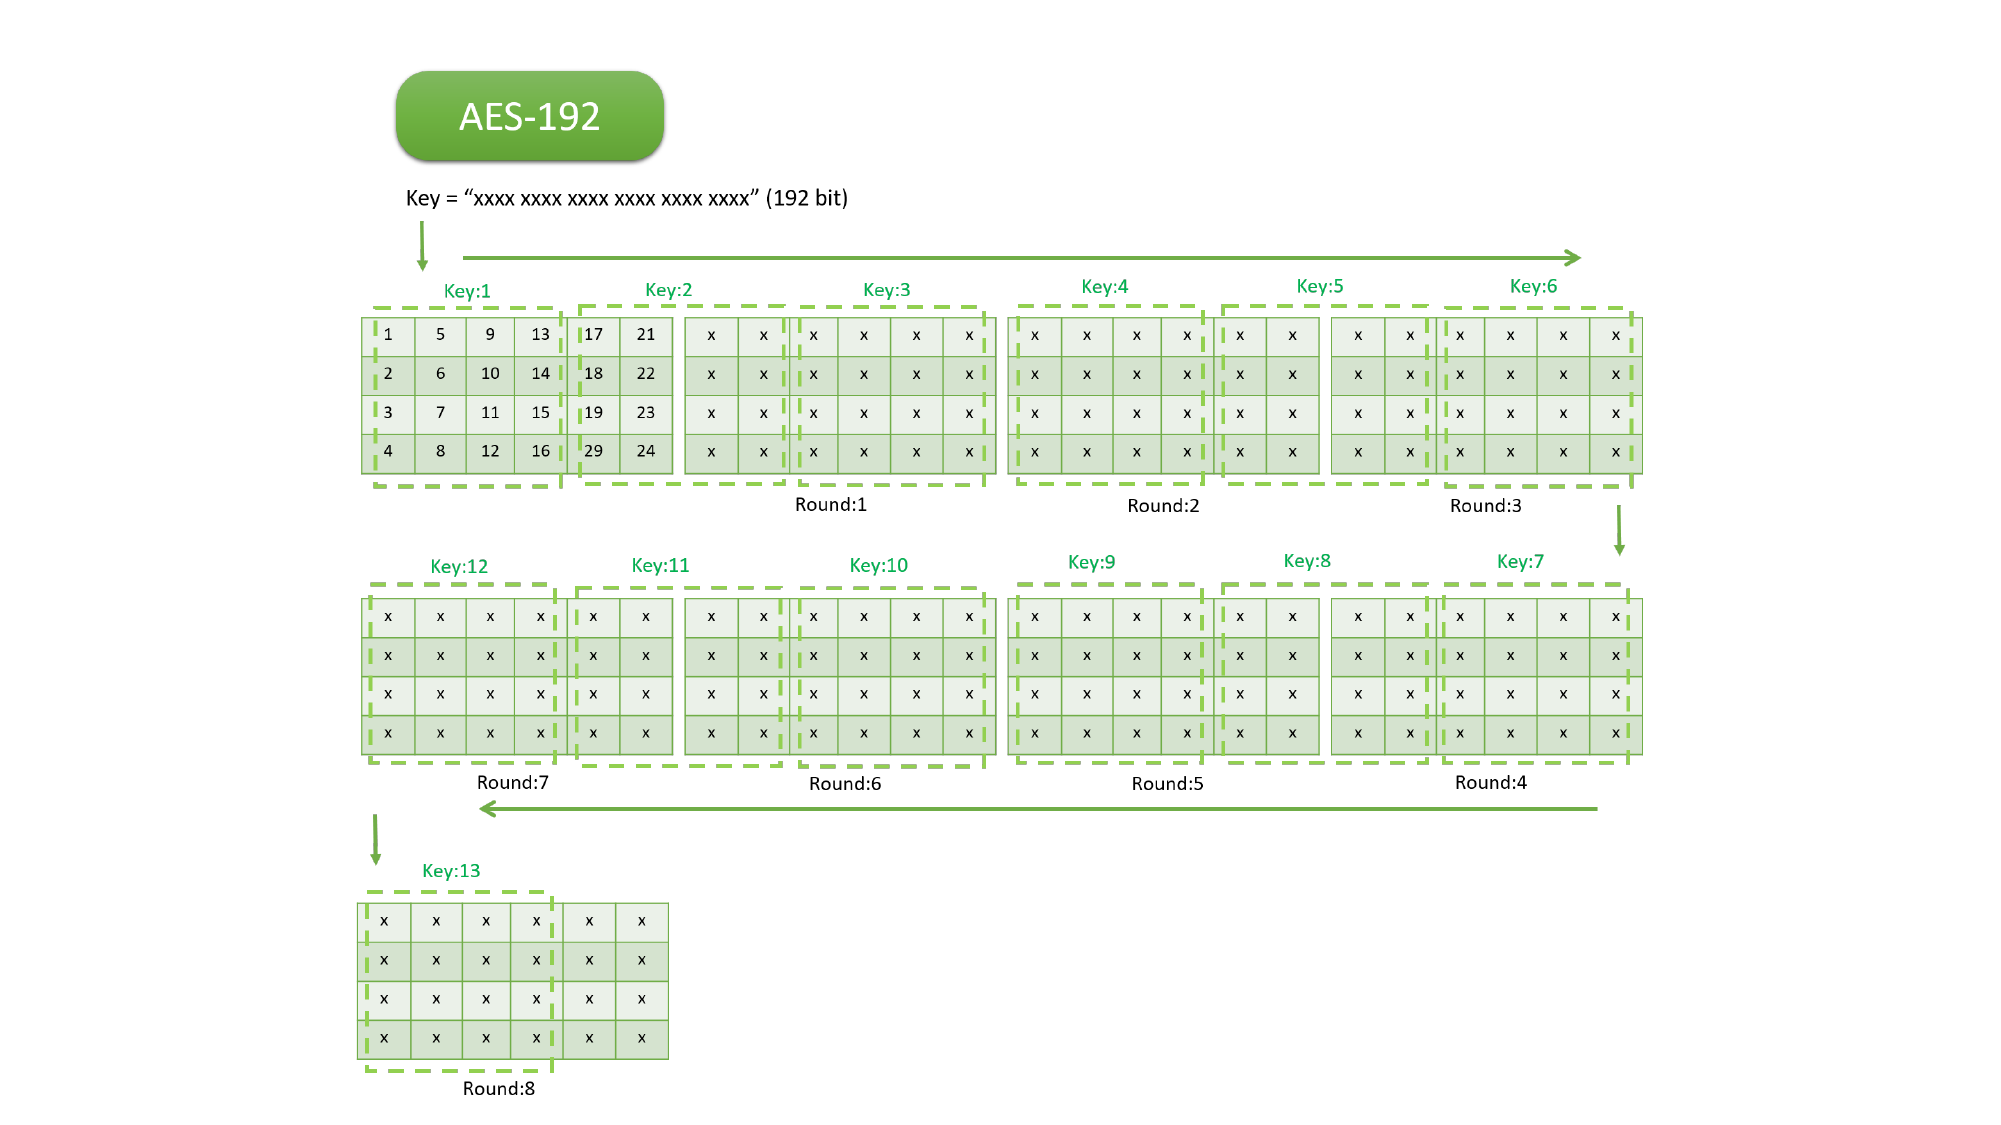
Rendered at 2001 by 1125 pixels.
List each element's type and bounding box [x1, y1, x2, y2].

picture [356, 66, 1644, 1114]
